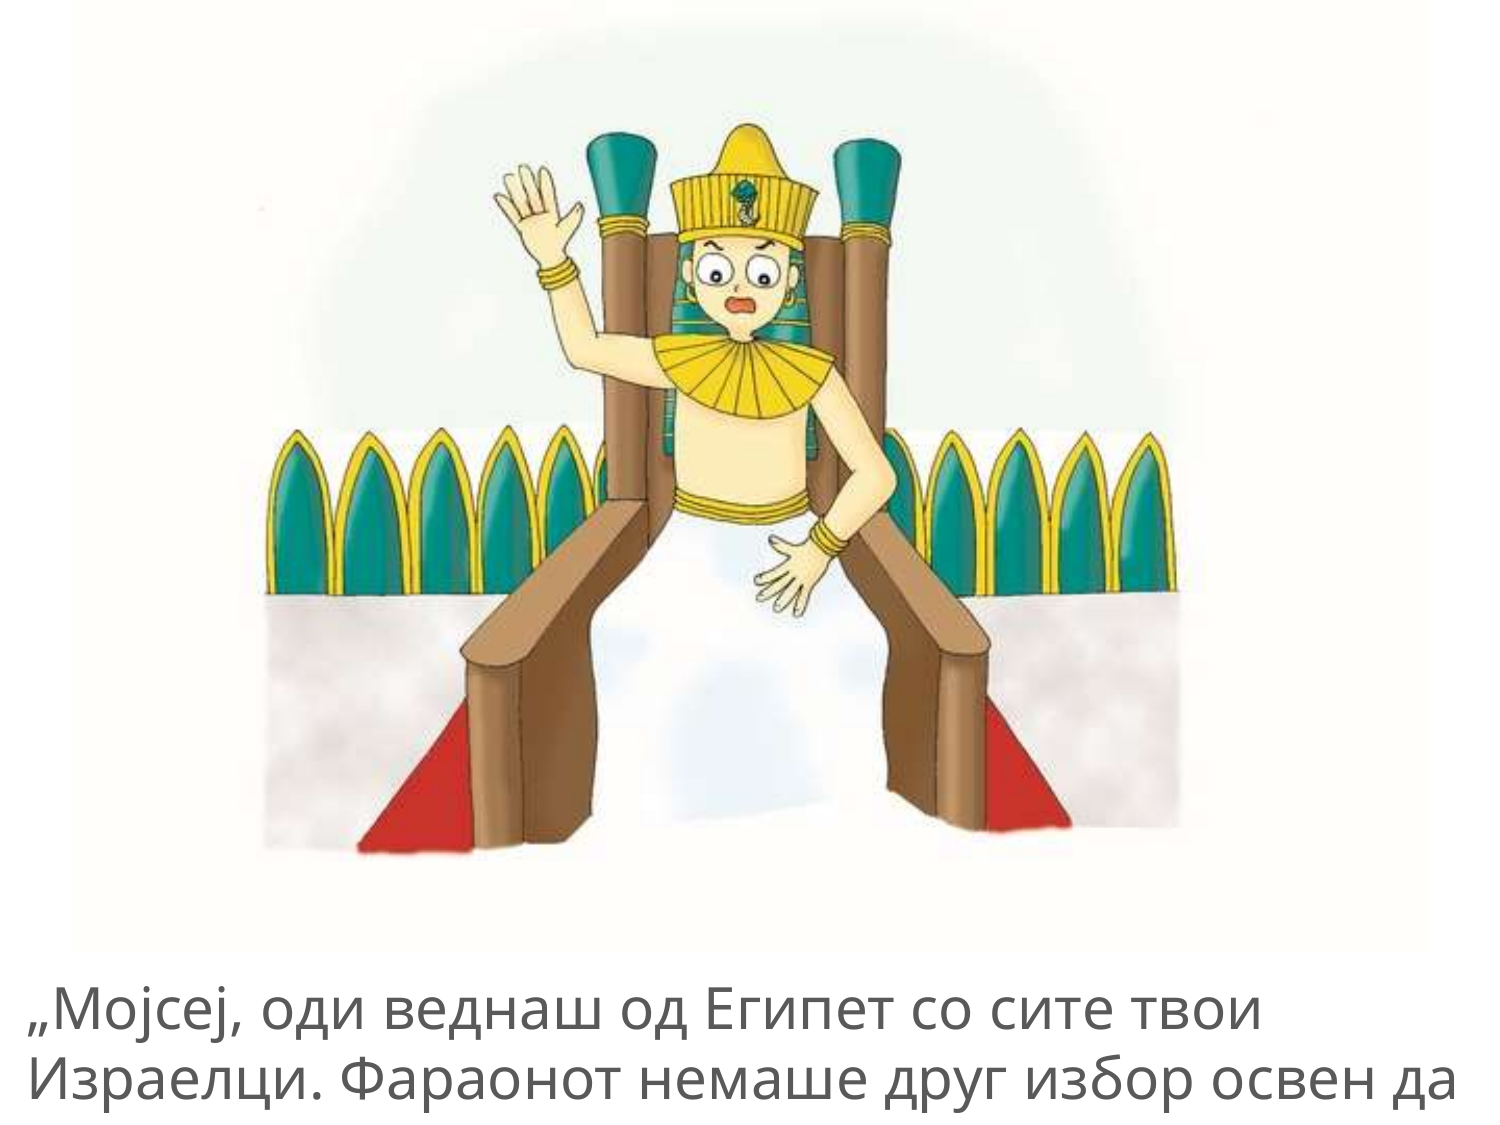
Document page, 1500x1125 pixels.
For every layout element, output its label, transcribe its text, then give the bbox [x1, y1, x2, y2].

text_box „Мојсеј, оди веднаш од Египет со сите твои Израелци. Фараонот немаше друг избор освен да ги пушти. [11, 964, 1498, 1125]
picture [72, 0, 1427, 953]
